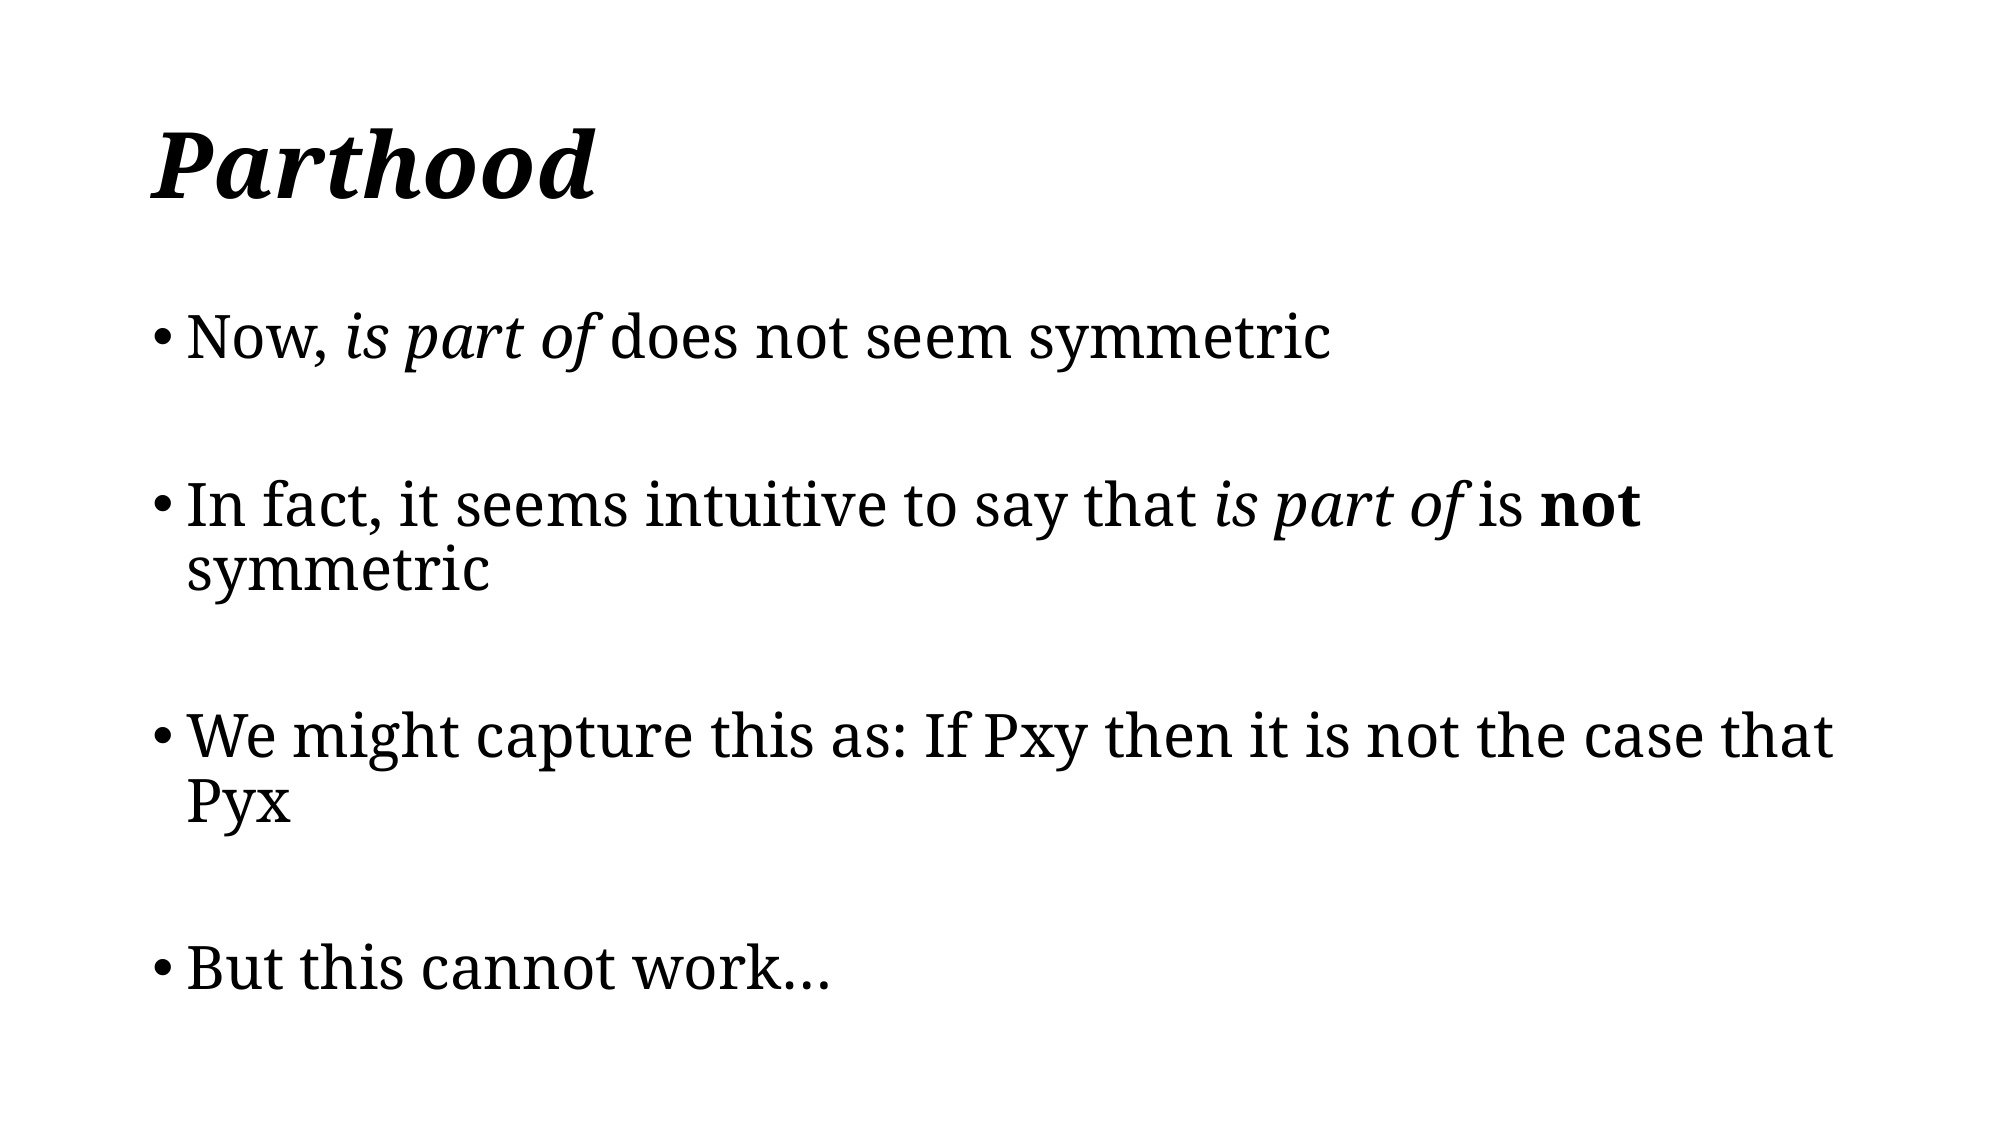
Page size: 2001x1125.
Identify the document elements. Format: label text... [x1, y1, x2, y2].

title Parthood [137, 59, 1863, 278]
list Now, is part of does not seem symmetric In fact, it seems intuitive to say that is part of is not symmetric We might capture this as: If Pxy then it is not the case that Pyx But this cannot work… [137, 299, 1863, 1014]
